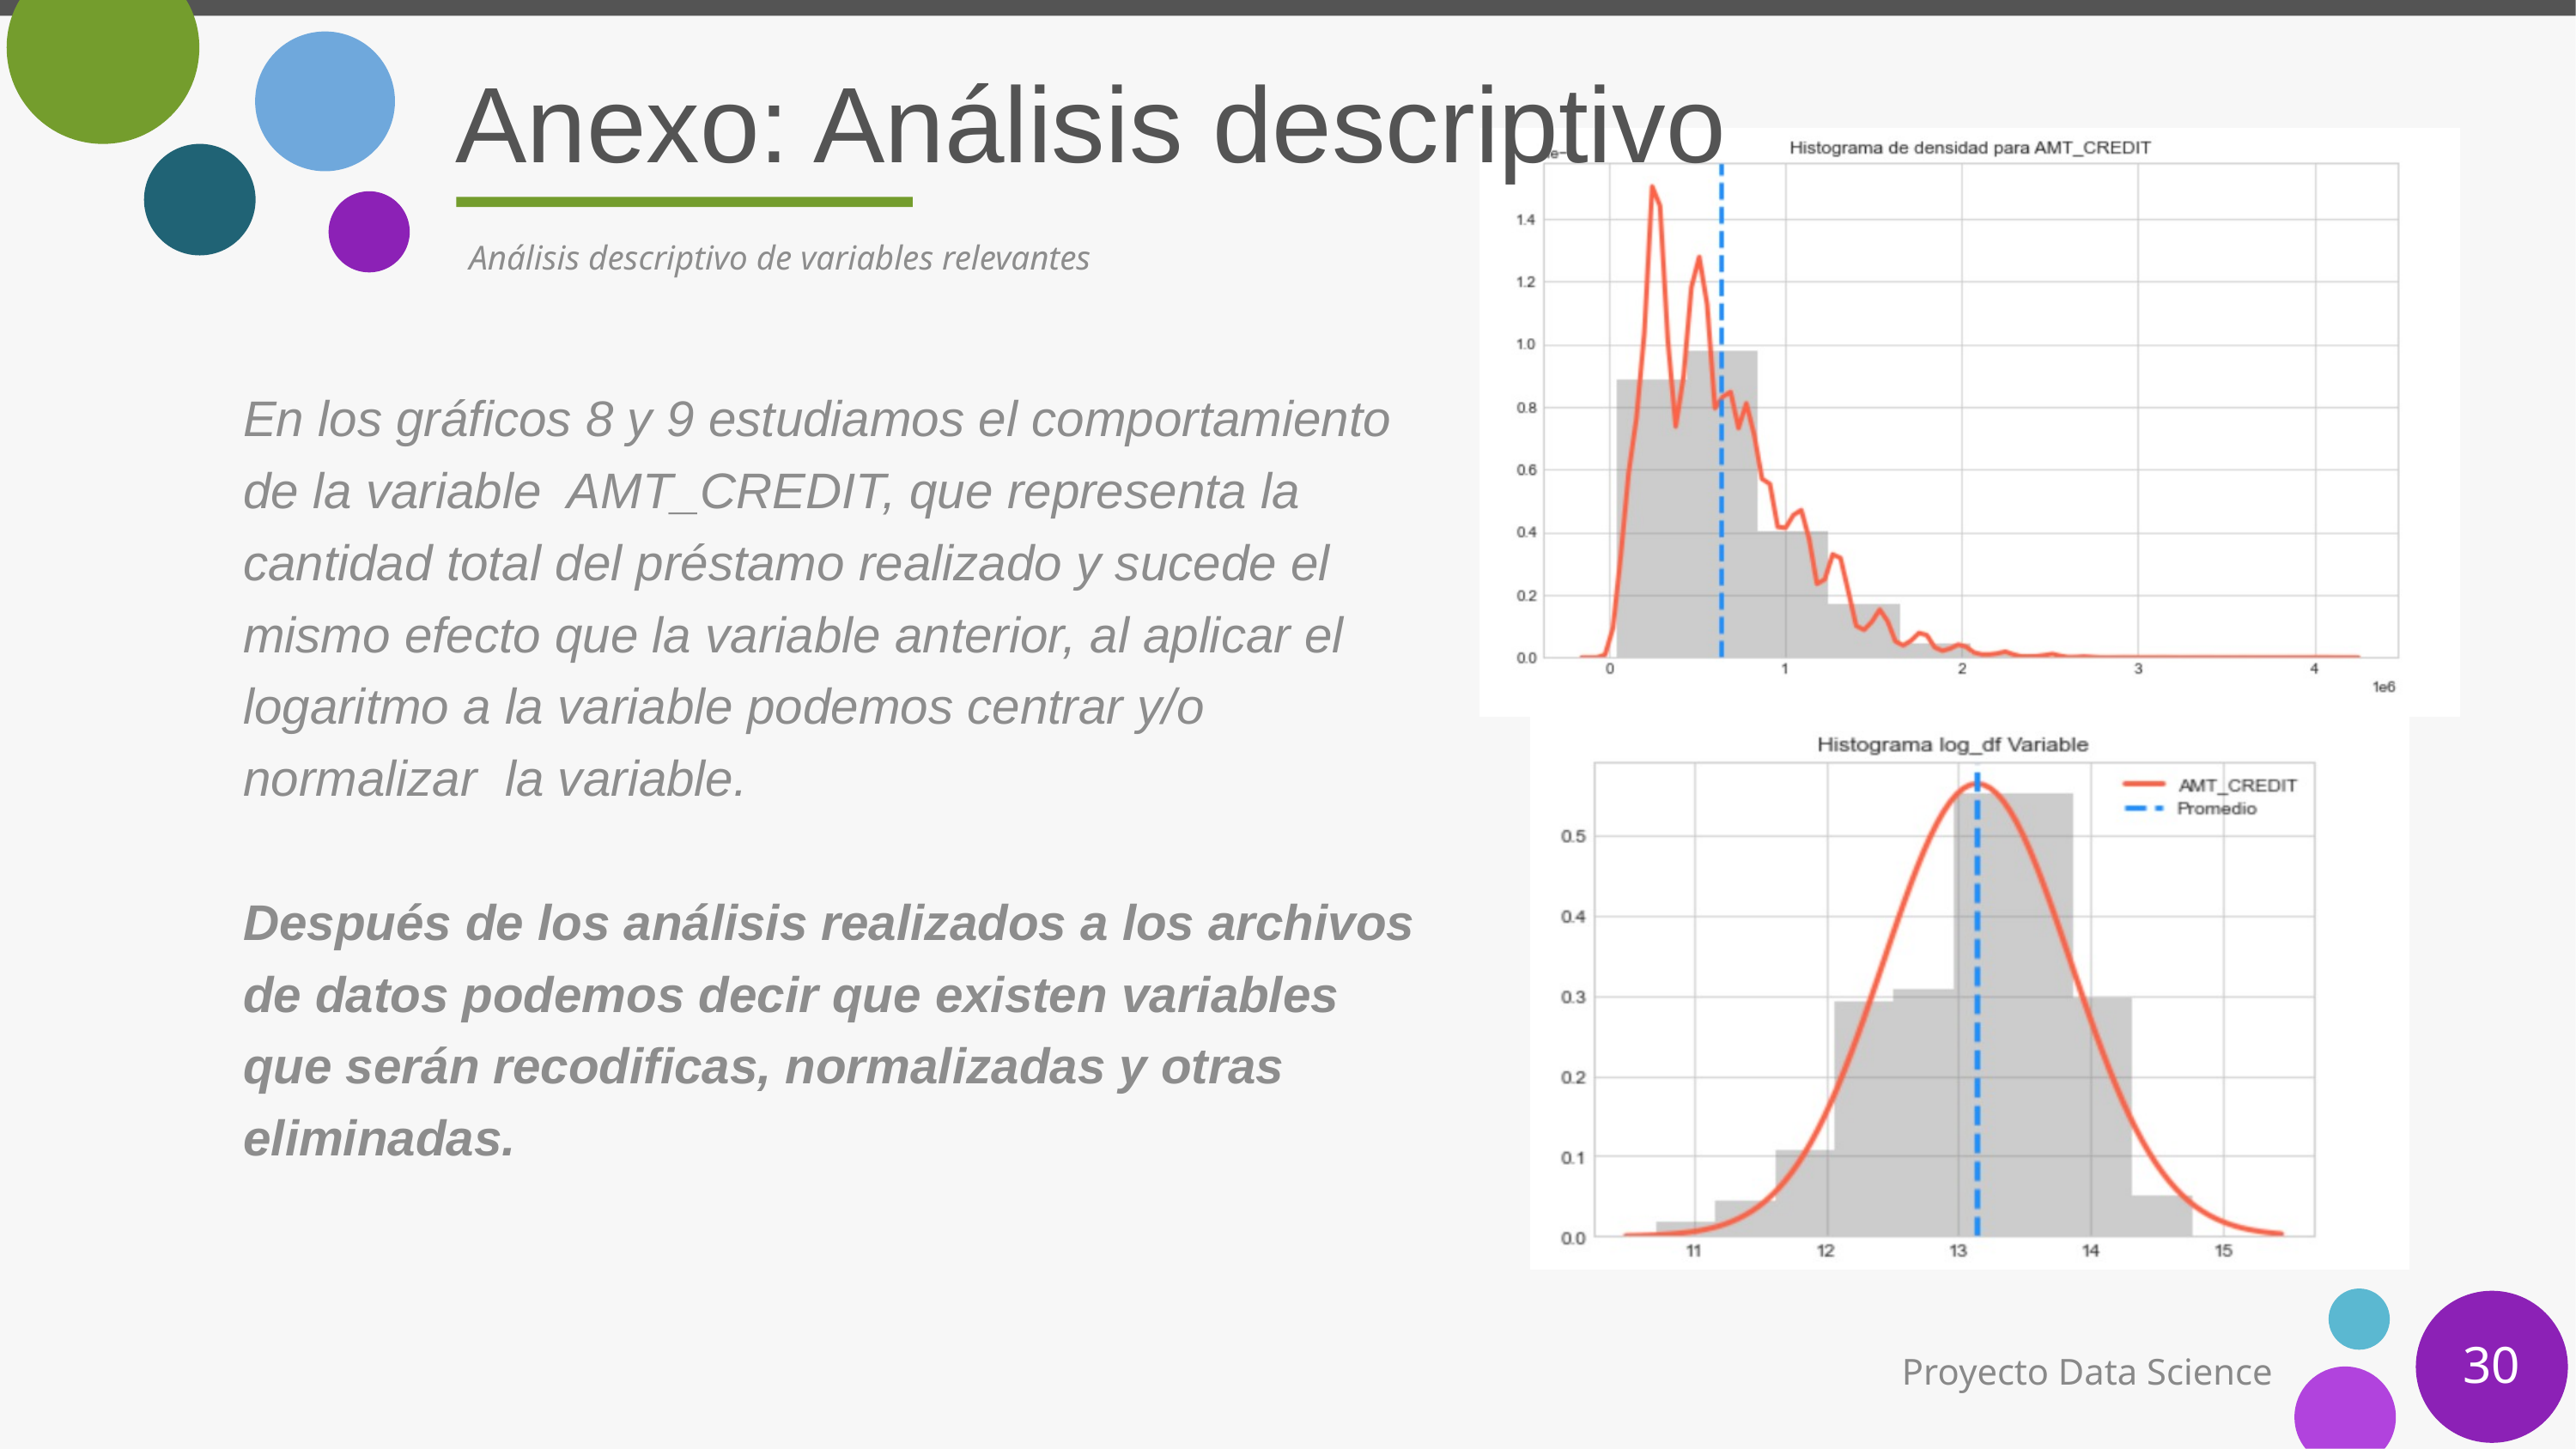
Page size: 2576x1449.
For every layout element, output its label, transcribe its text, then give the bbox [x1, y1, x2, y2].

list En los gráficos 8 y 9 estudiamos el comportamiento de la variable AMT_CREDIT, que representa la cantidad total del préstamo realizado y sucede el mismo efecto que la variable anterior, al aplicar el logaritmo a la variable podemos centrar y/o normalizar la variable. Después de los análisis realizados a los archivos de datos podemos decir que existen variables que serán recodificas, normalizadas y otras eliminadas. [220, 363, 1447, 1185]
picture [1479, 128, 2460, 1270]
list Análisis descriptivo de variables relevantes [446, 217, 1475, 288]
title Anexo: Análisis descriptivo [433, 34, 2454, 204]
footer Proyecto Data Science [1479, 1332, 2296, 1410]
slide_number ‹#› [2415, 1328, 2568, 1406]
